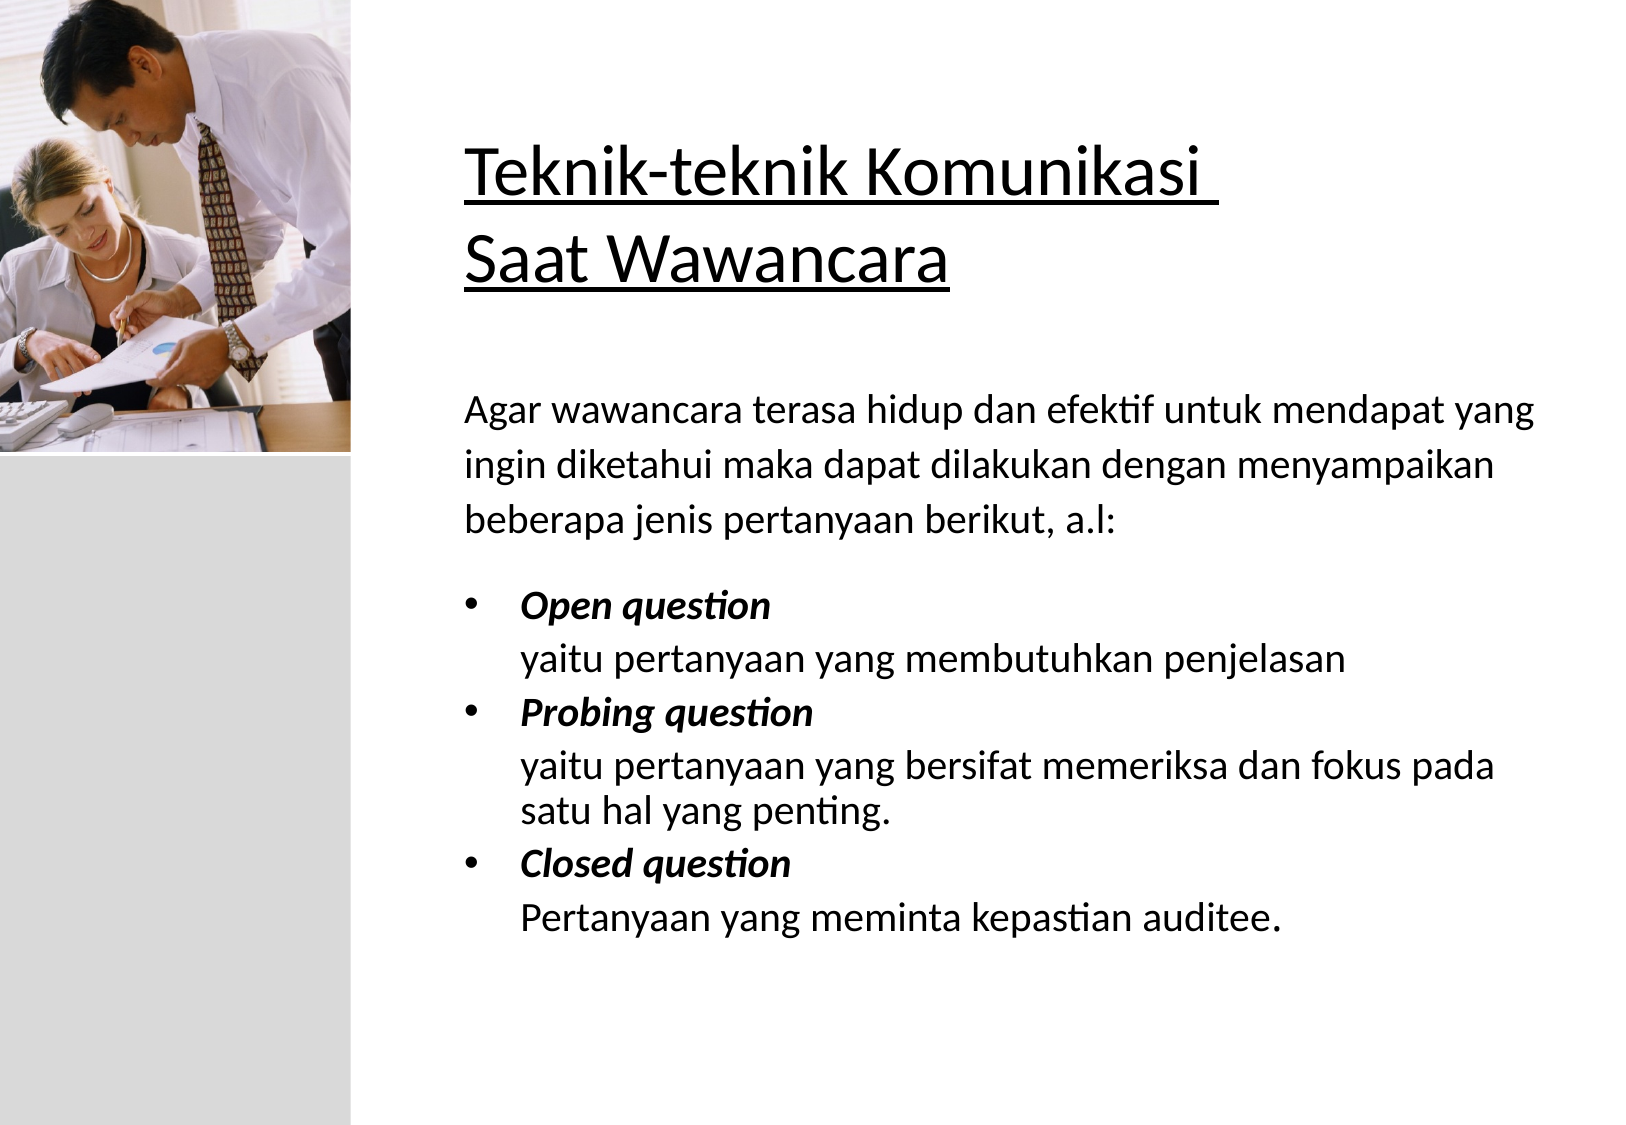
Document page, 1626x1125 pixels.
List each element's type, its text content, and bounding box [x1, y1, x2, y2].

picture [0, 0, 351, 452]
text_box [0, 458, 353, 1125]
title Teknik-teknik Komunikasi Saat Wawancara [448, 115, 1625, 305]
list Agar wawancara terasa hidup dan efektif untuk mendapat yang ingin diketahui maka dapat dilakukan dengan menyampaikan beberapa jenis pertanyaan berikut, a.l: Open question yaitu pertanyaan yang membutuhkan penjelasan Probing question yaitu pertanyaan yang bersifat memeriksa dan fokus pada satu hal yang penting. Closed question Pertanyaan yang meminta kepastian auditee. [448, 369, 1554, 1067]
